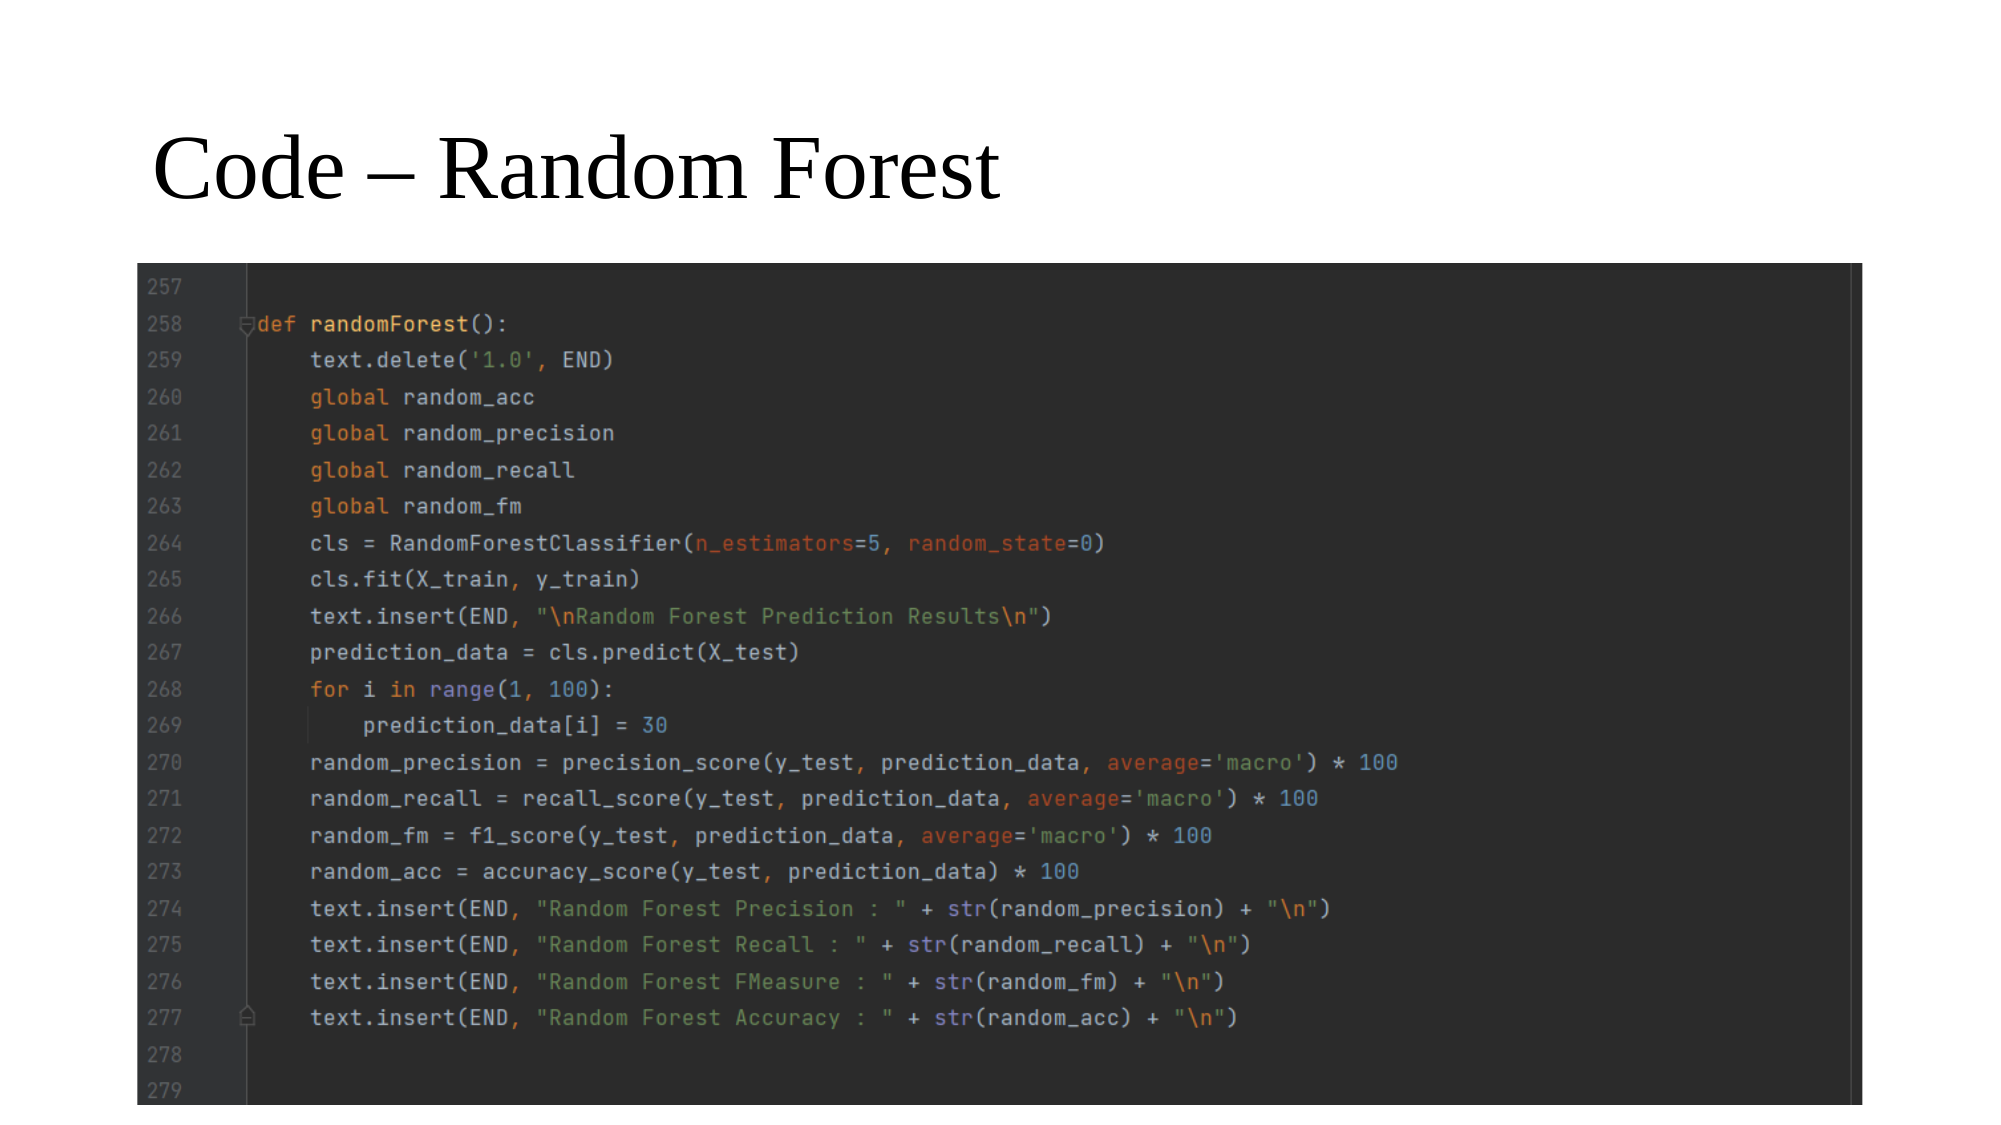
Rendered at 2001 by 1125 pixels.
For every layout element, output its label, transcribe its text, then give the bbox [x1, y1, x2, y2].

picture [137, 263, 1863, 1105]
title Code – Random Forest [137, 59, 1863, 263]
